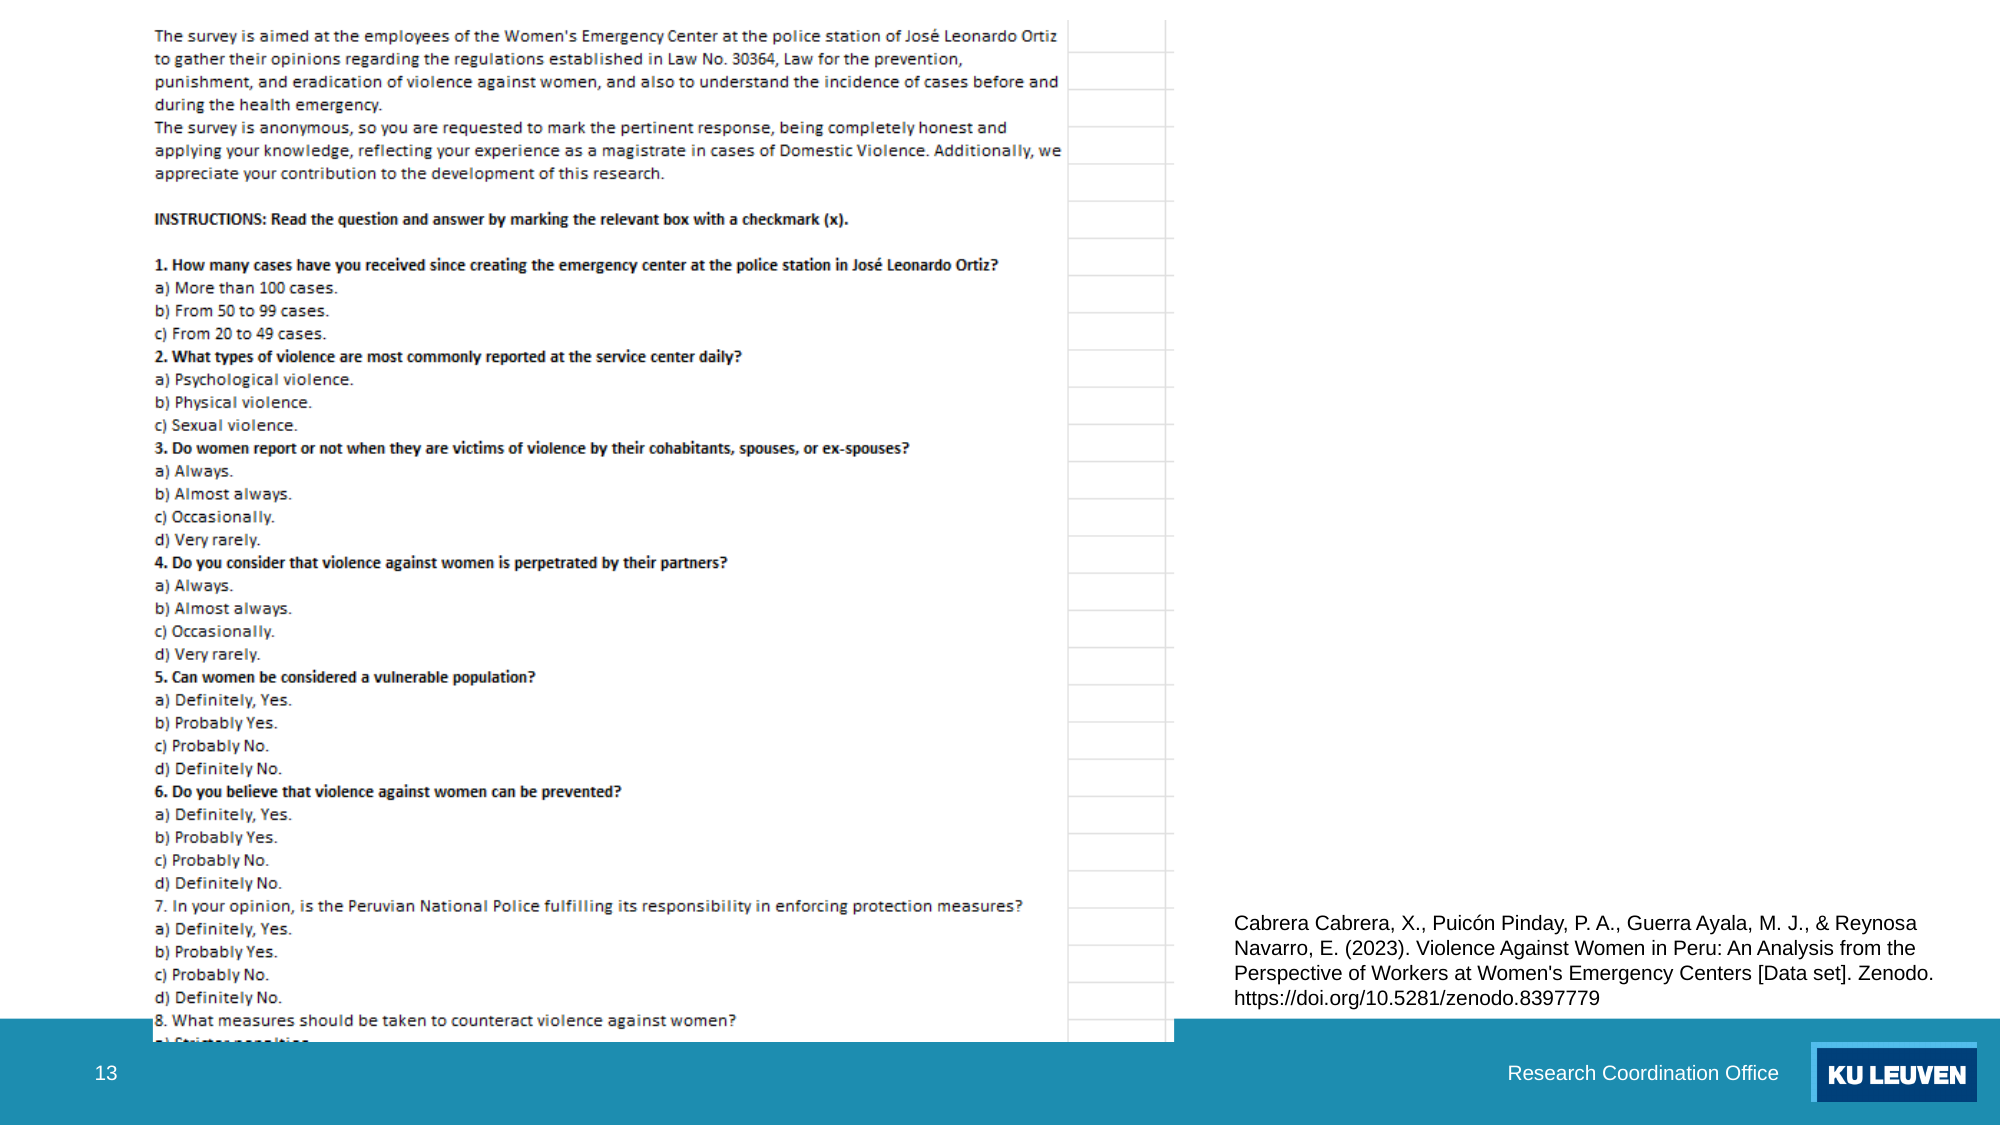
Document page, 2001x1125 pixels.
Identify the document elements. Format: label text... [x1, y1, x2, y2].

picture [1811, 1042, 1977, 1102]
picture [152, 20, 1175, 1043]
footer Research Coordination Office [989, 1018, 1809, 1125]
text_box Cabrera Cabrera, X., Puicón Pinday, P. A., Guerra Ayala, M. J., & Reynosa Navarro, E. (2023). Violence Against Women in Peru: An Analysis from the Perspective of Workers at Women's Emergency Centers [Data set]. Zenodo. https://doi.org/10.5281/zenodo.8397779 [1219, 902, 2000, 1018]
slide_number 13 [94, 1018, 201, 1125]
